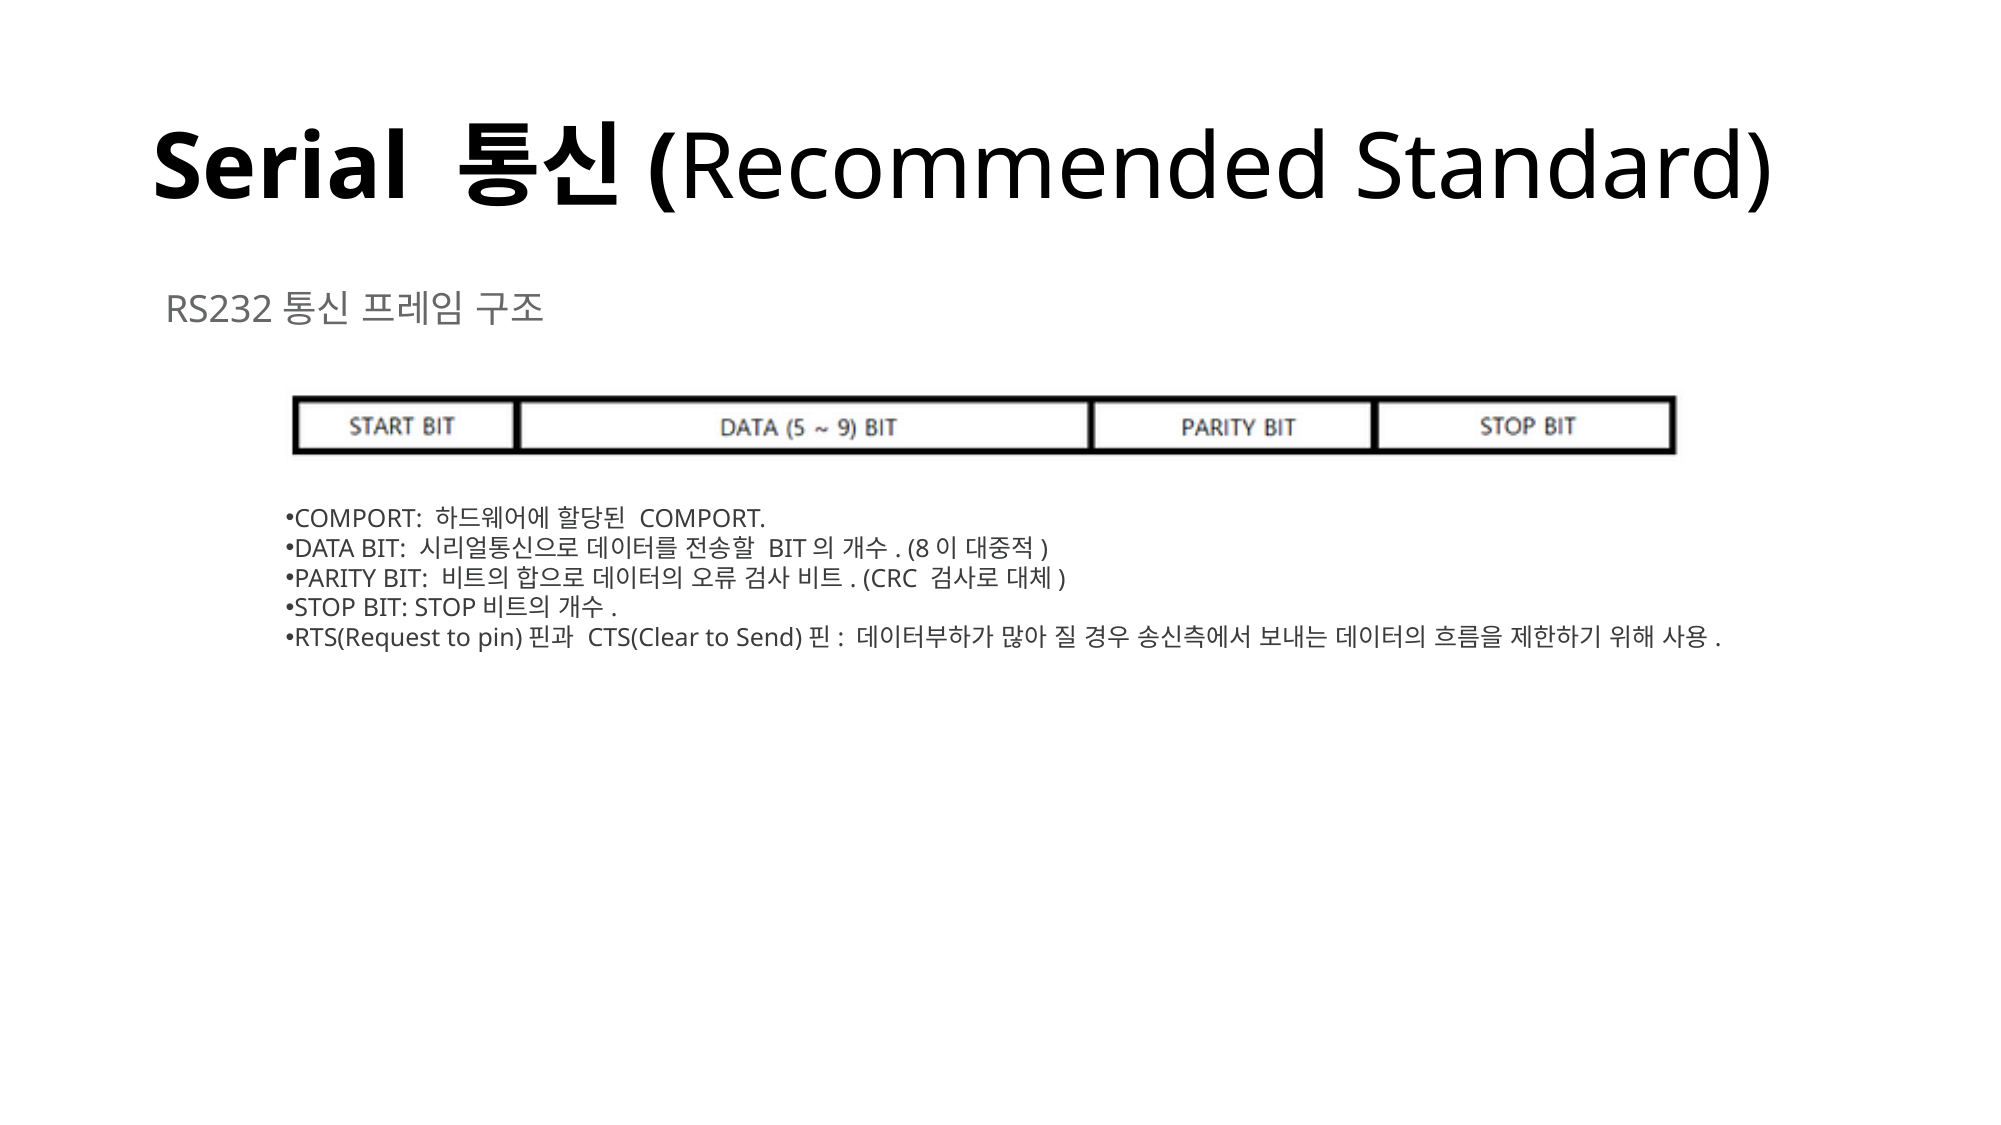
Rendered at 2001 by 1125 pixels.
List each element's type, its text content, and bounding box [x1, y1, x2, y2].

title Serial 통신(Recommended Standard) [137, 59, 1863, 278]
text_box RS232통신 프레임 구조 [150, 277, 560, 337]
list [270, 373, 1730, 474]
text_box COMPORT: 하드웨어에 할당된 COMPORT. DATA BIT: 시리얼통신으로 데이터를 전송할 BIT의 개수. (8이 대중적) PARITY BIT: 비트의 합으로 데이터의 오류 검사 비트. (CRC 검사로 대체) STOP BIT: STOP비트의 개수. RTS(Request to pin)핀과 CTS(Clear to Send)핀: 데이터부하가 많아 질 경우 송신측에서 보내는 데이터의 흐름을 제한하기 위해 사용. [270, 494, 1812, 660]
